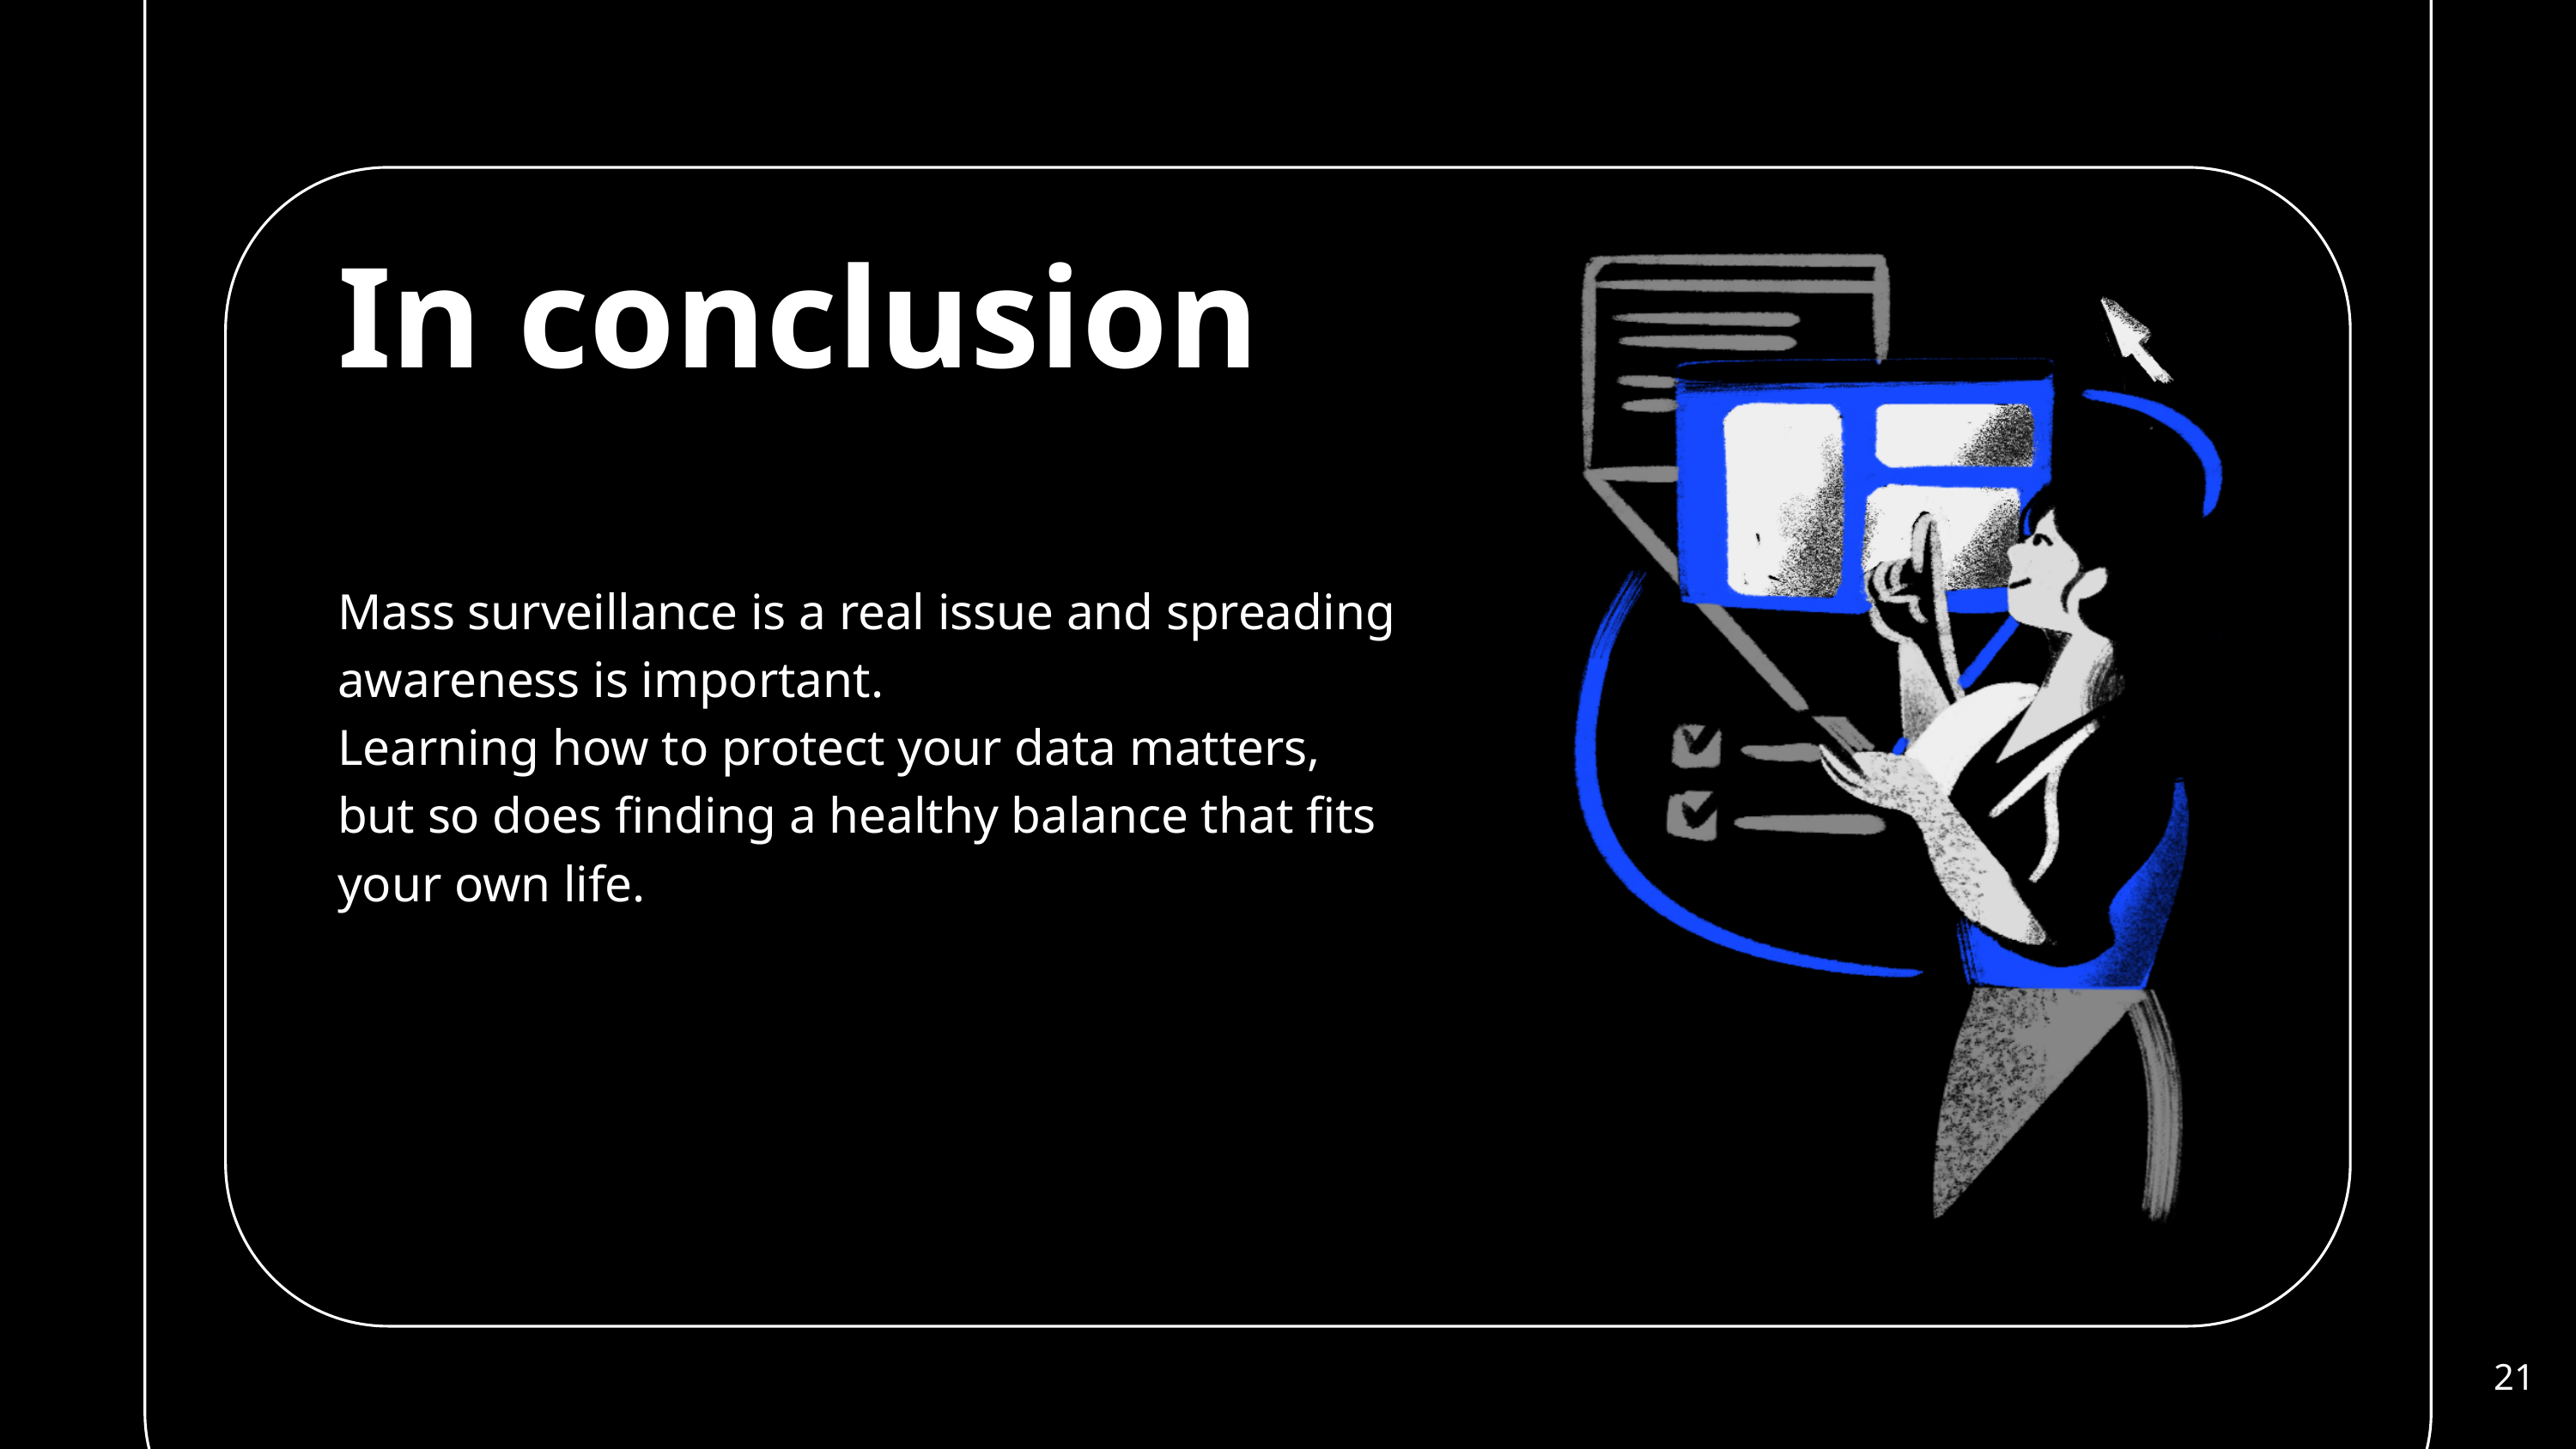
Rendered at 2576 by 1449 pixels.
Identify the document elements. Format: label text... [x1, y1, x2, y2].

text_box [144, 0, 2432, 1449]
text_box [225, 167, 2351, 1327]
text_box 21 [2494, 1347, 2536, 1397]
